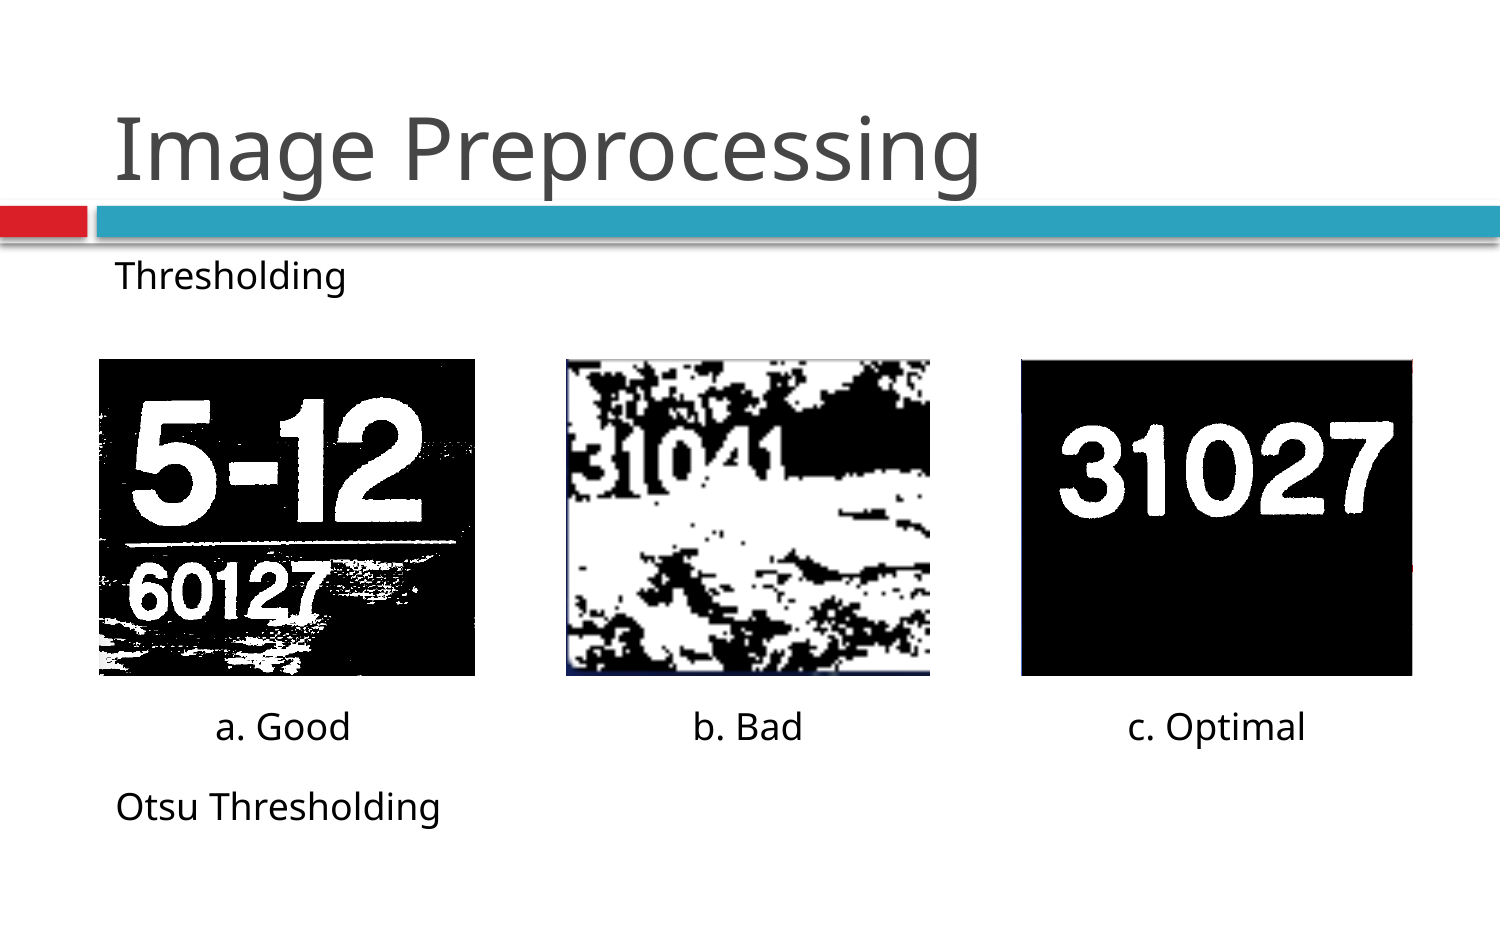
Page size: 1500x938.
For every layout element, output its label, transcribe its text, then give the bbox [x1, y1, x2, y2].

text_box Thresholding [99, 244, 1500, 304]
picture [1020, 358, 1414, 676]
text_box c. Optimal [1097, 695, 1337, 756]
title Image Preprocessing [99, 21, 1438, 205]
text_box b. Bad [655, 695, 841, 756]
text_box Otsu Thresholding [100, 775, 466, 836]
text_box a. Good [190, 695, 376, 756]
picture [566, 358, 930, 676]
picture [99, 358, 476, 677]
